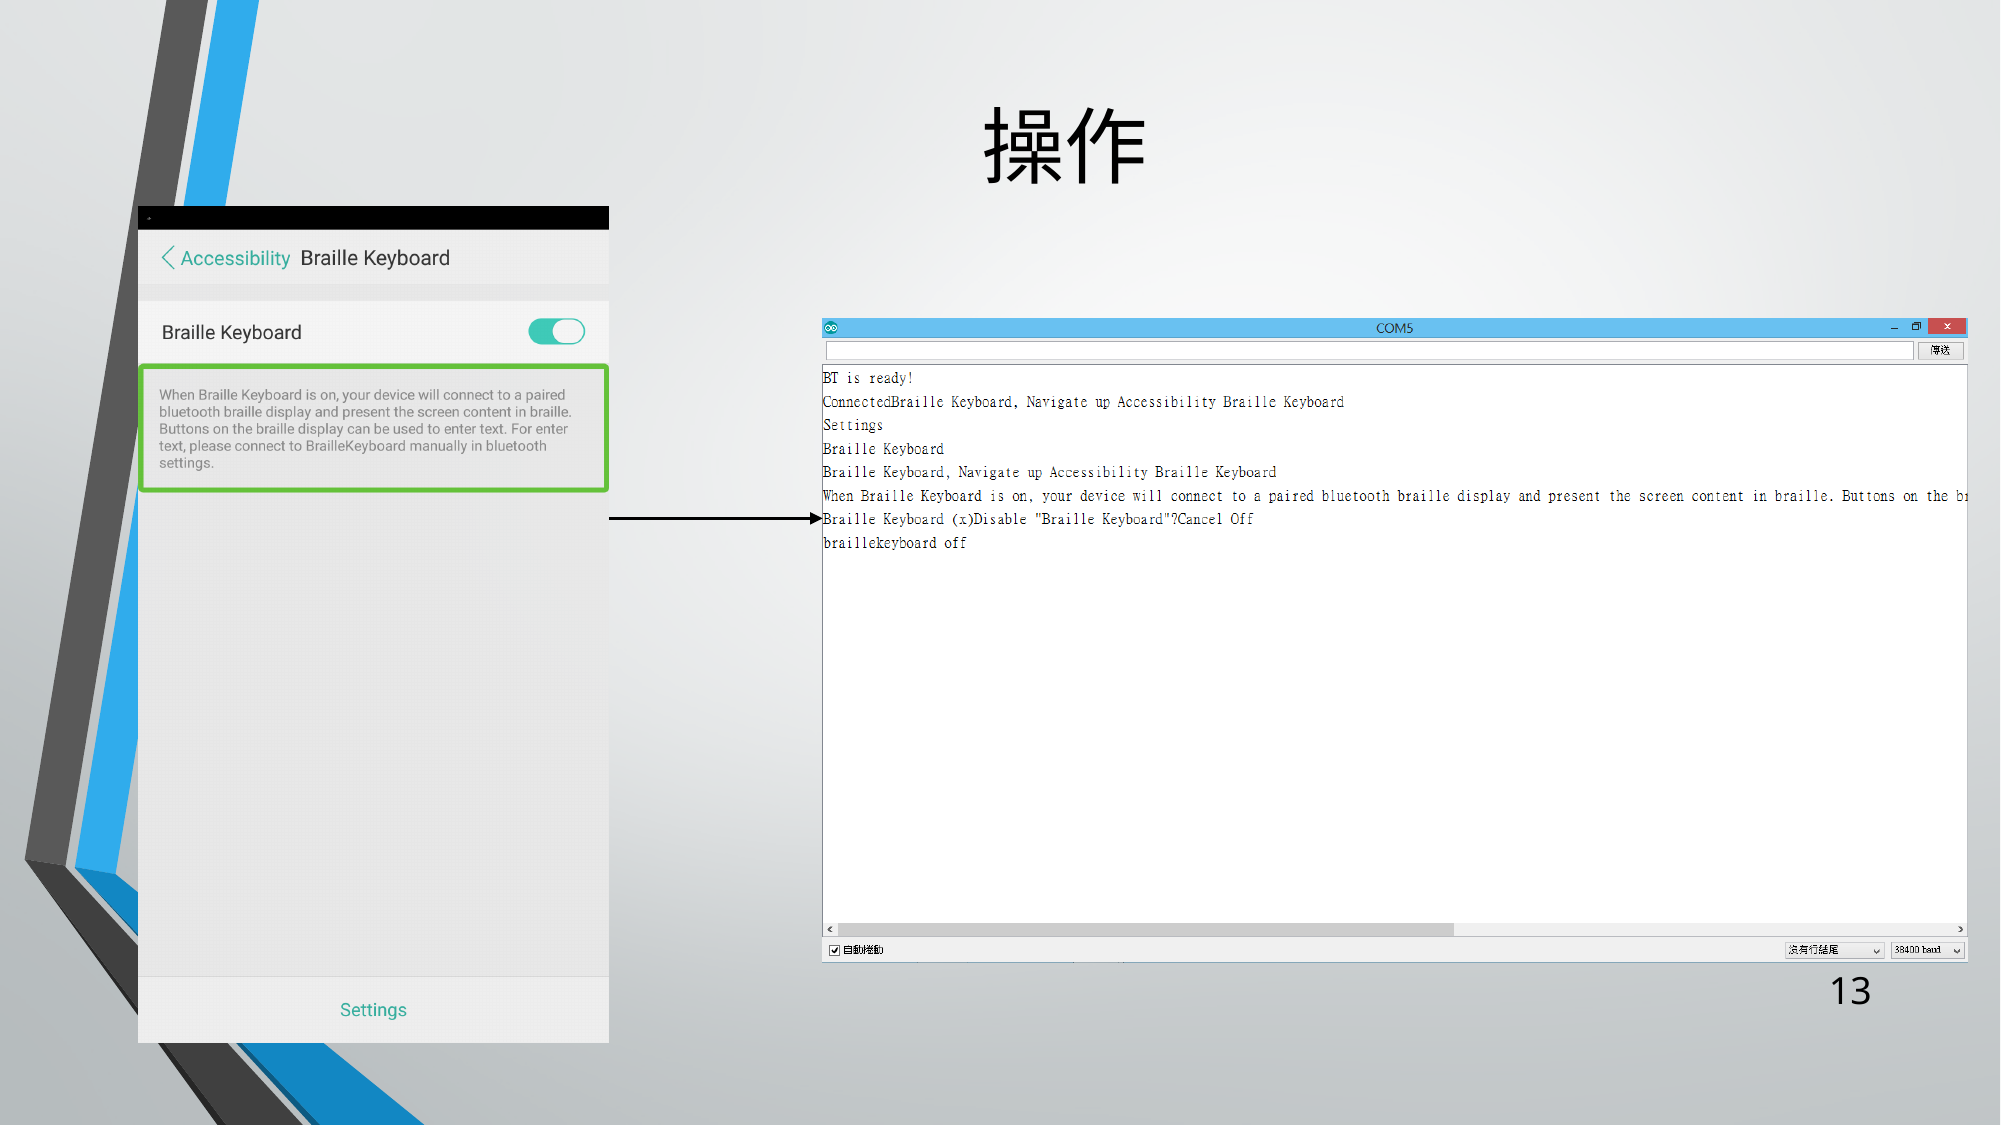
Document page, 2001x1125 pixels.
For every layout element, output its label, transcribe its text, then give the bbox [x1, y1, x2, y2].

slide_number 13 [1796, 963, 1887, 1023]
picture [822, 318, 1968, 963]
title 操作 [243, 0, 1887, 288]
picture [137, 206, 609, 1044]
